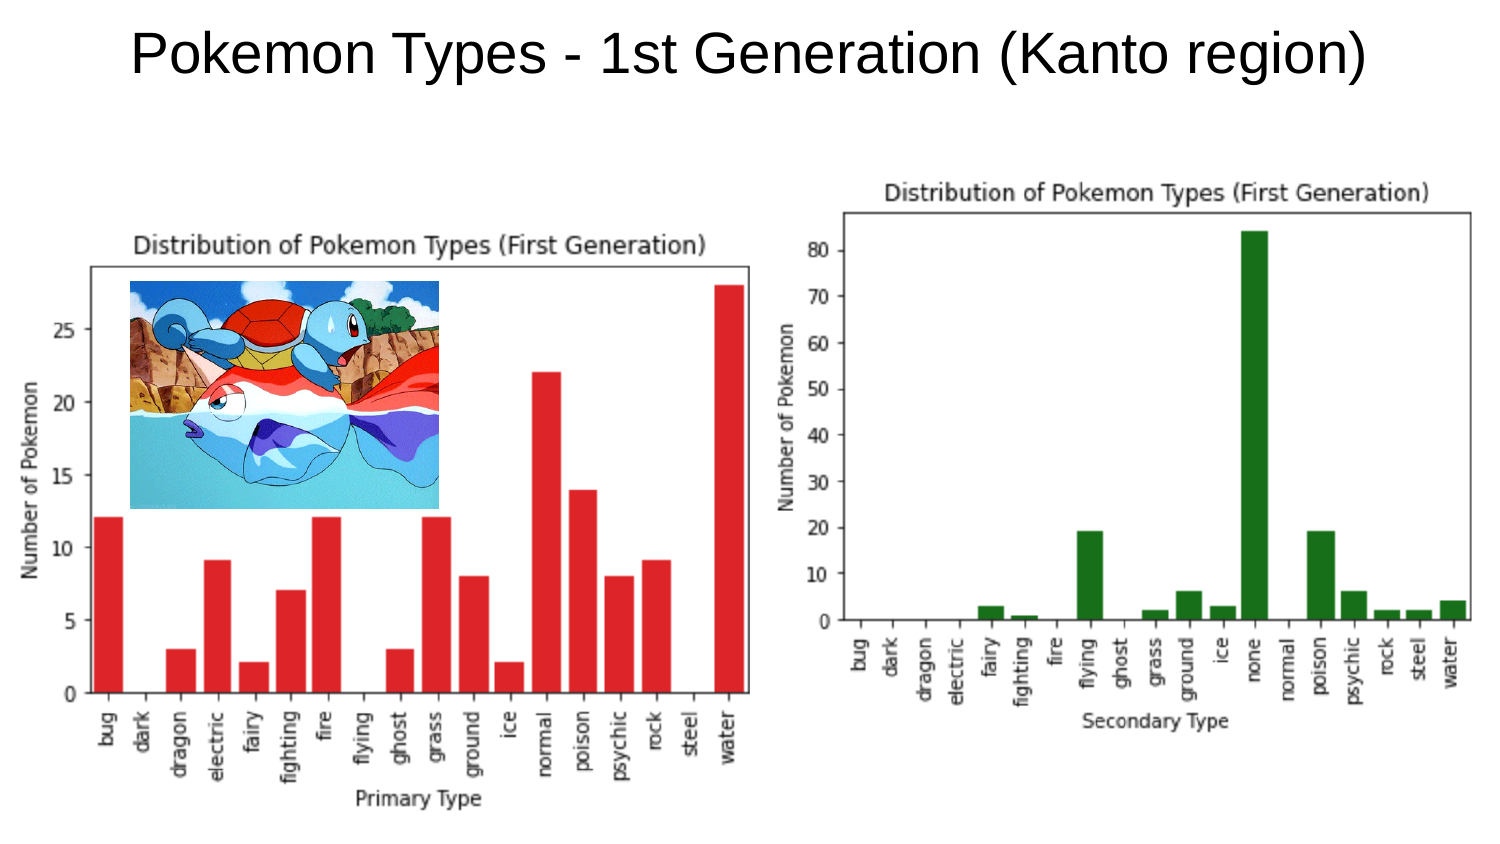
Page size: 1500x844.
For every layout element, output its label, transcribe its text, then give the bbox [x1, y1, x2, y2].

title Pokemon Types - 1st Generation (Kanto region) [51, 0, 1449, 167]
picture [0, 166, 1500, 826]
